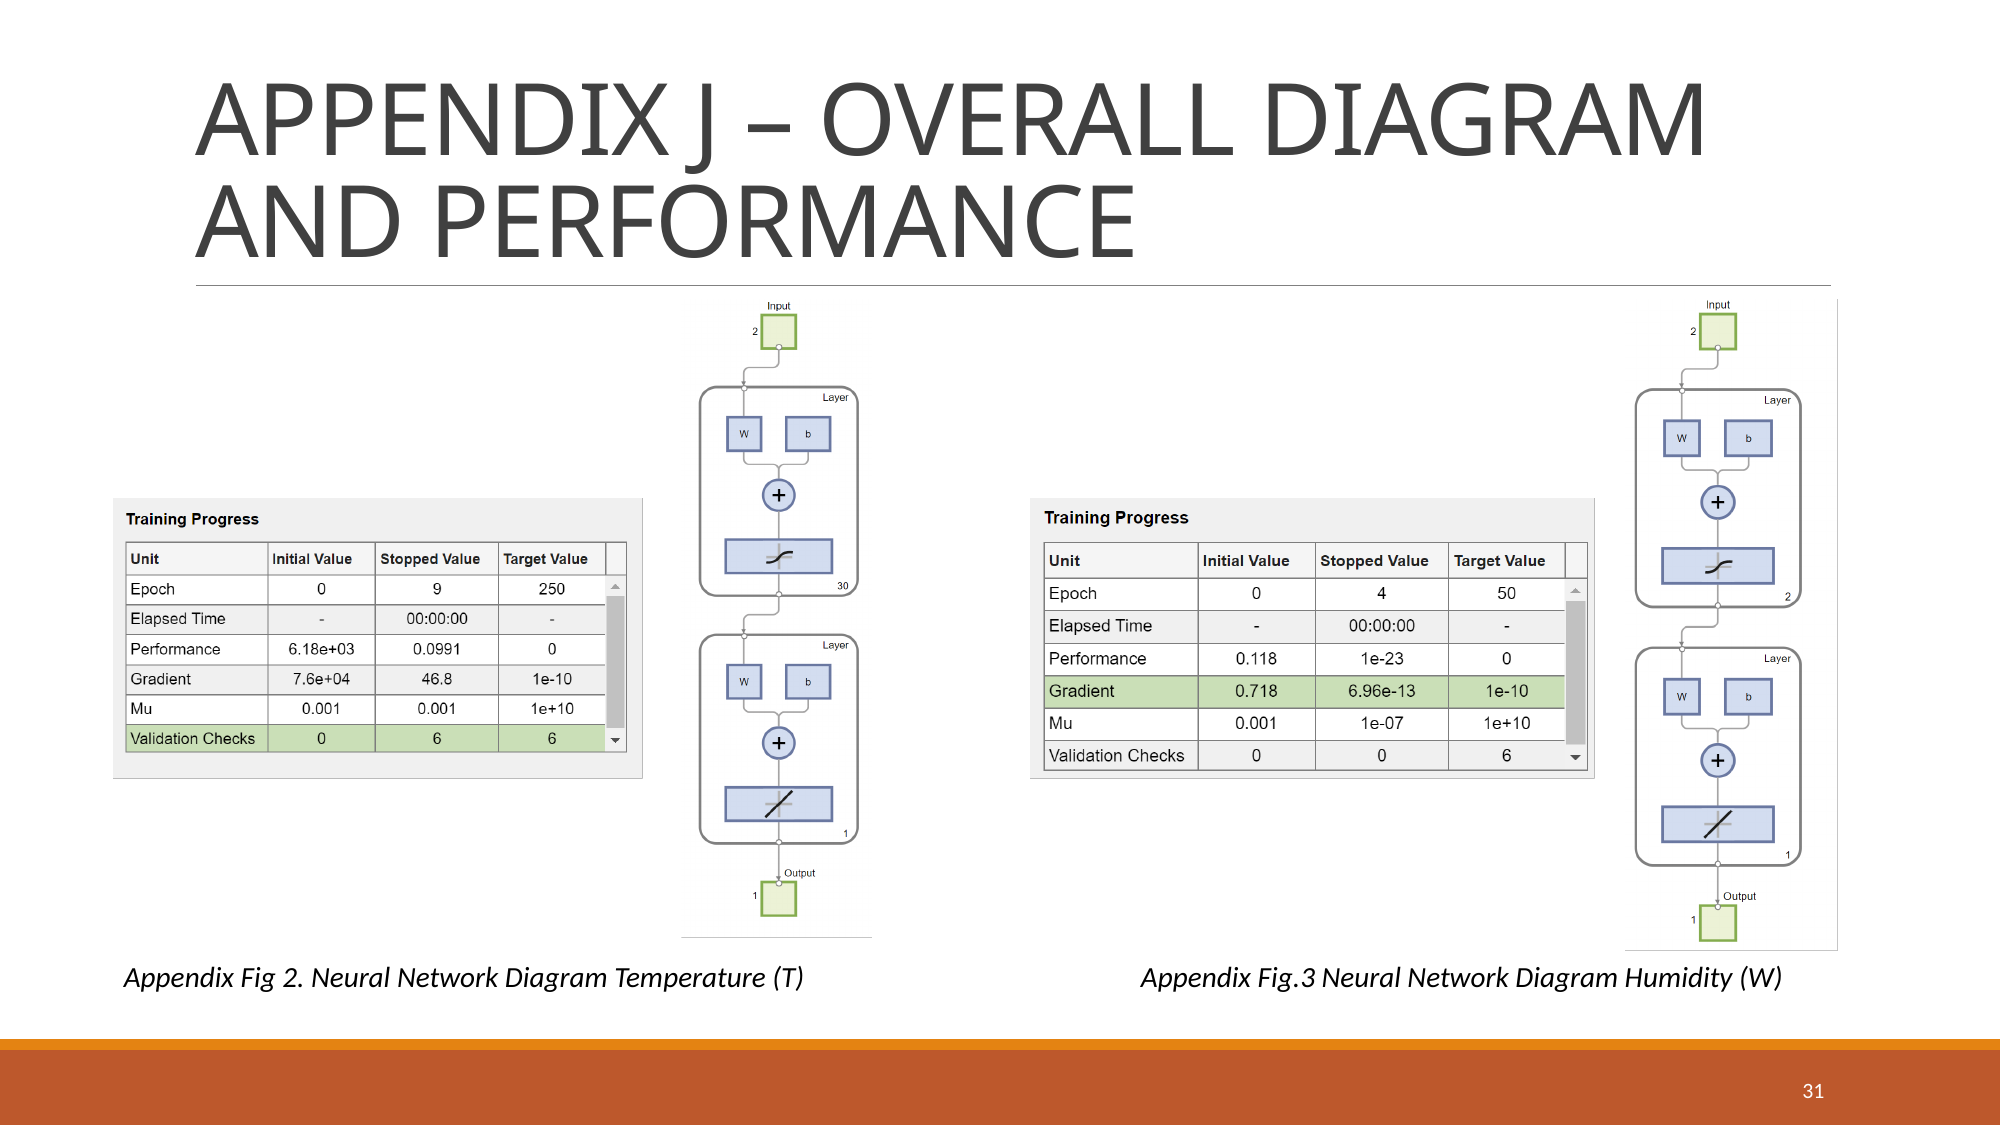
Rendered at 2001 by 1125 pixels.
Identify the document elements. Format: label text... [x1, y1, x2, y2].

picture [1030, 497, 1596, 779]
picture [1624, 299, 1839, 952]
text_box Appendix Fig 2. Neural Network Diagram Temperature (T) [108, 951, 856, 1001]
picture [680, 299, 873, 938]
slide_number 31 [1624, 1059, 1840, 1120]
picture [112, 497, 644, 779]
title APPENDIX J – OVERALL DIAGRAM AND PERFORMANCE [180, 47, 1830, 285]
text_box Appendix Fig.3 Neural Network Diagram Humidity (W) [1126, 950, 1830, 1001]
